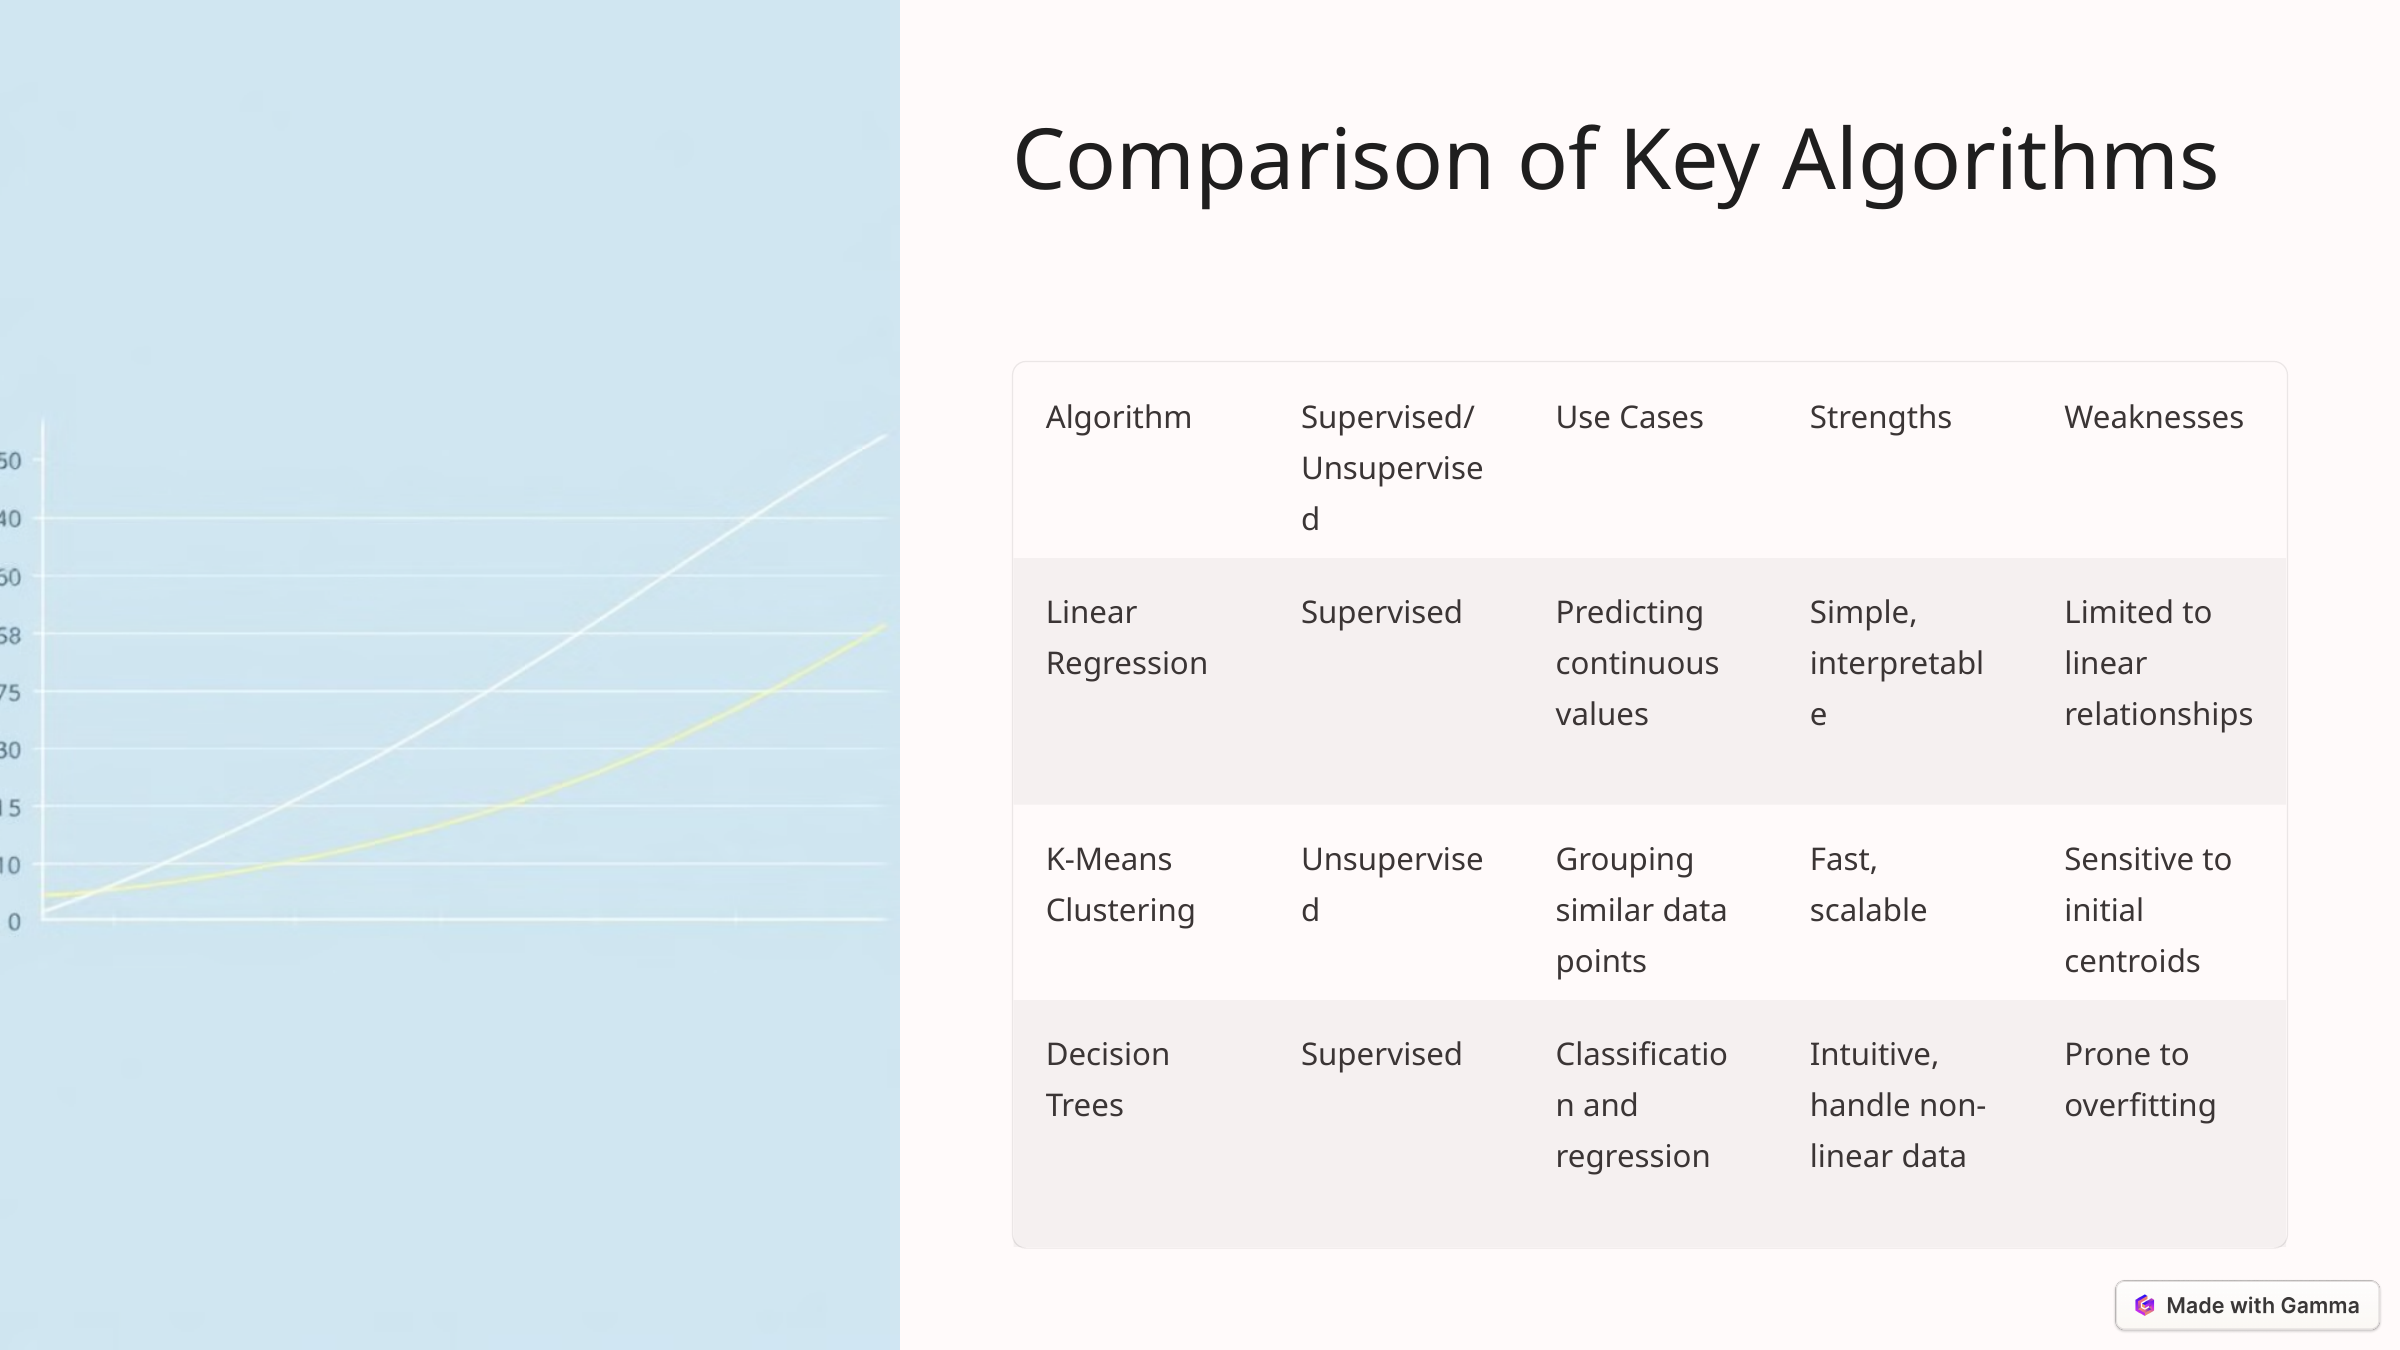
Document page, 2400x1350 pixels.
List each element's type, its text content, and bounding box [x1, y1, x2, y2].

text_box [1013, 804, 2287, 1000]
text_box Supervised [1301, 1020, 1490, 1073]
text_box Comparison of Key Algorithms [1012, 101, 2288, 314]
text_box Simple, interpretable [1810, 578, 1999, 733]
text_box Intuitive, handle non-linear data [1810, 1020, 1999, 1227]
text_box Algorithm [1045, 383, 1236, 435]
text_box Unsupervised [1301, 825, 1490, 929]
text_box Use Cases [1555, 383, 1745, 435]
text_box Predicting continuous values [1555, 578, 1745, 733]
picture [0, 0, 900, 1350]
text_box [1013, 1000, 2287, 1247]
text_box Prone to overfitting [2064, 1020, 2254, 1124]
text_box [1013, 362, 2287, 558]
text_box Grouping similar data points [1555, 825, 1745, 980]
text_box Fast, scalable [1810, 825, 1999, 929]
text_box Supervised [1301, 578, 1490, 631]
text_box Classification and regression [1555, 1020, 1745, 1175]
text_box Decision Trees [1045, 1020, 1236, 1124]
text_box Limited to linear relationships [2064, 578, 2254, 785]
text_box Strengths [1810, 383, 1999, 435]
text_box Sensitive to initial centroids [2064, 825, 2254, 980]
text_box Linear Regression [1045, 578, 1236, 682]
text_box Supervised/Unsupervised [1301, 383, 1490, 538]
text_box [1013, 558, 2287, 804]
text_box Weaknesses [2064, 383, 2254, 487]
picture [2106, 1271, 2389, 1339]
text_box K-Means Clustering [1045, 825, 1236, 929]
